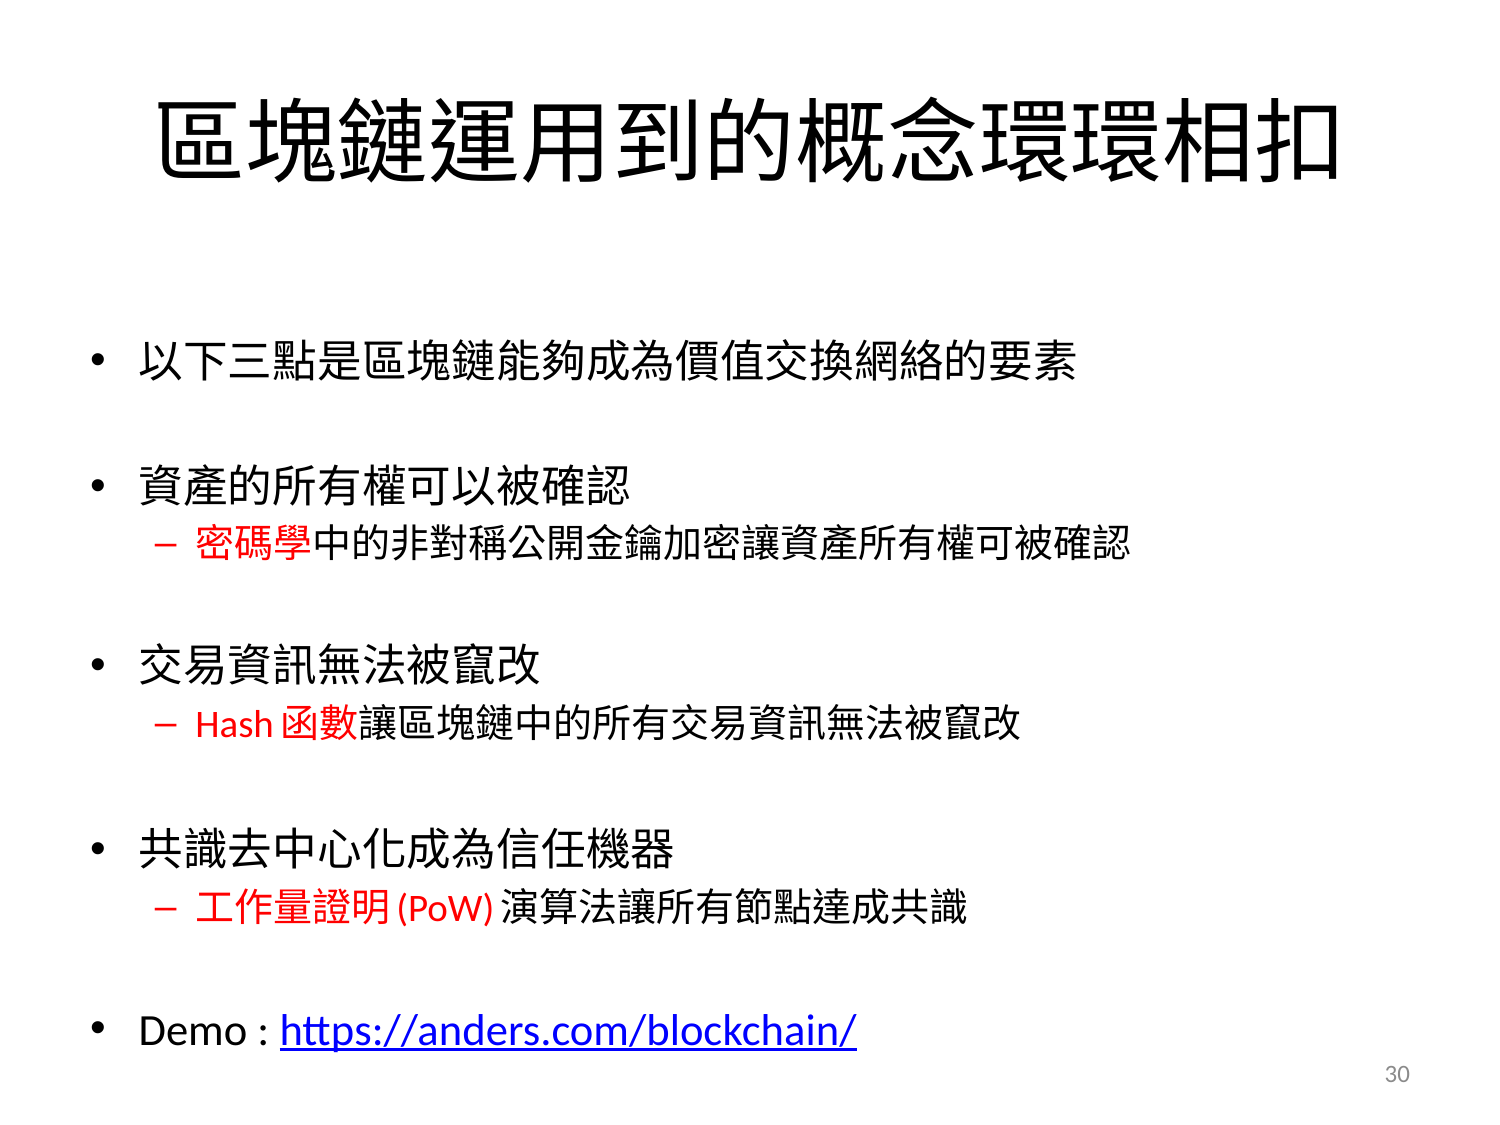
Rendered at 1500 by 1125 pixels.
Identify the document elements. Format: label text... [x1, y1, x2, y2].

list 以下三點是區塊鏈能夠成為價值交換網絡的要素 資產的所有權可以被確認 密碼學中的非對稱公開金鑰加密讓資產所有權可被確認 交易資訊無法被竄改 Hash函數讓區塊鏈中的所有交易資訊無法被竄改 共識去中心化成為信任機器 工作量證明(PoW)演算法讓所有節點達成共識 Demo : https://anders.com/blockchain/ [75, 262, 1425, 1071]
slide_number 30 [1074, 1042, 1425, 1103]
title 區塊鏈運用到的概念環環相扣 [75, 45, 1425, 233]
